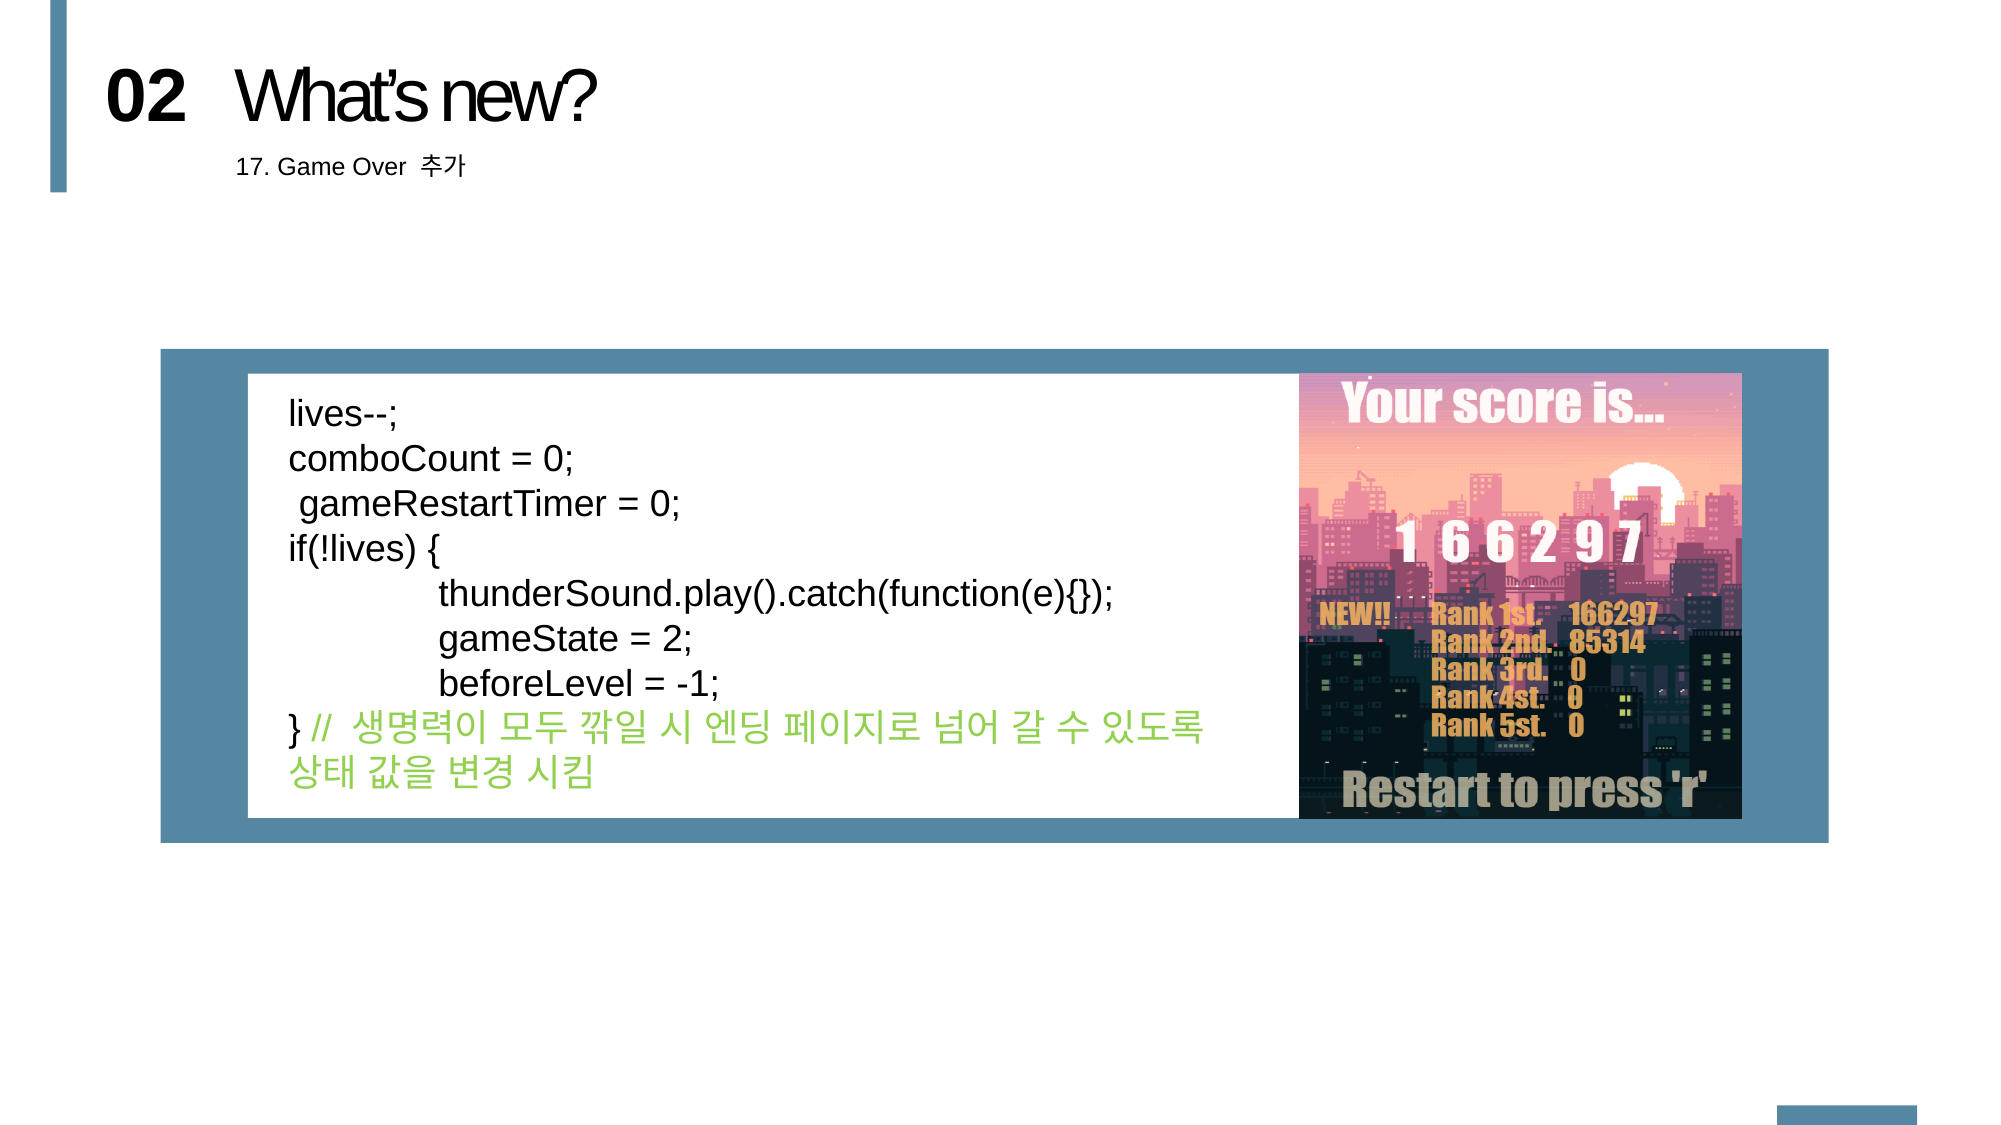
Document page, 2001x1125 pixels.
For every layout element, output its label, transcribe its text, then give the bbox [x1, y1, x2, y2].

picture [1299, 373, 1742, 819]
text_box 17. Game Over 추가 [220, 143, 962, 189]
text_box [160, 348, 1829, 843]
text_box [49, 0, 68, 193]
text_box [1776, 1104, 1918, 1125]
text_box 02 [90, 39, 204, 144]
text_box What’s new? [219, 39, 615, 144]
